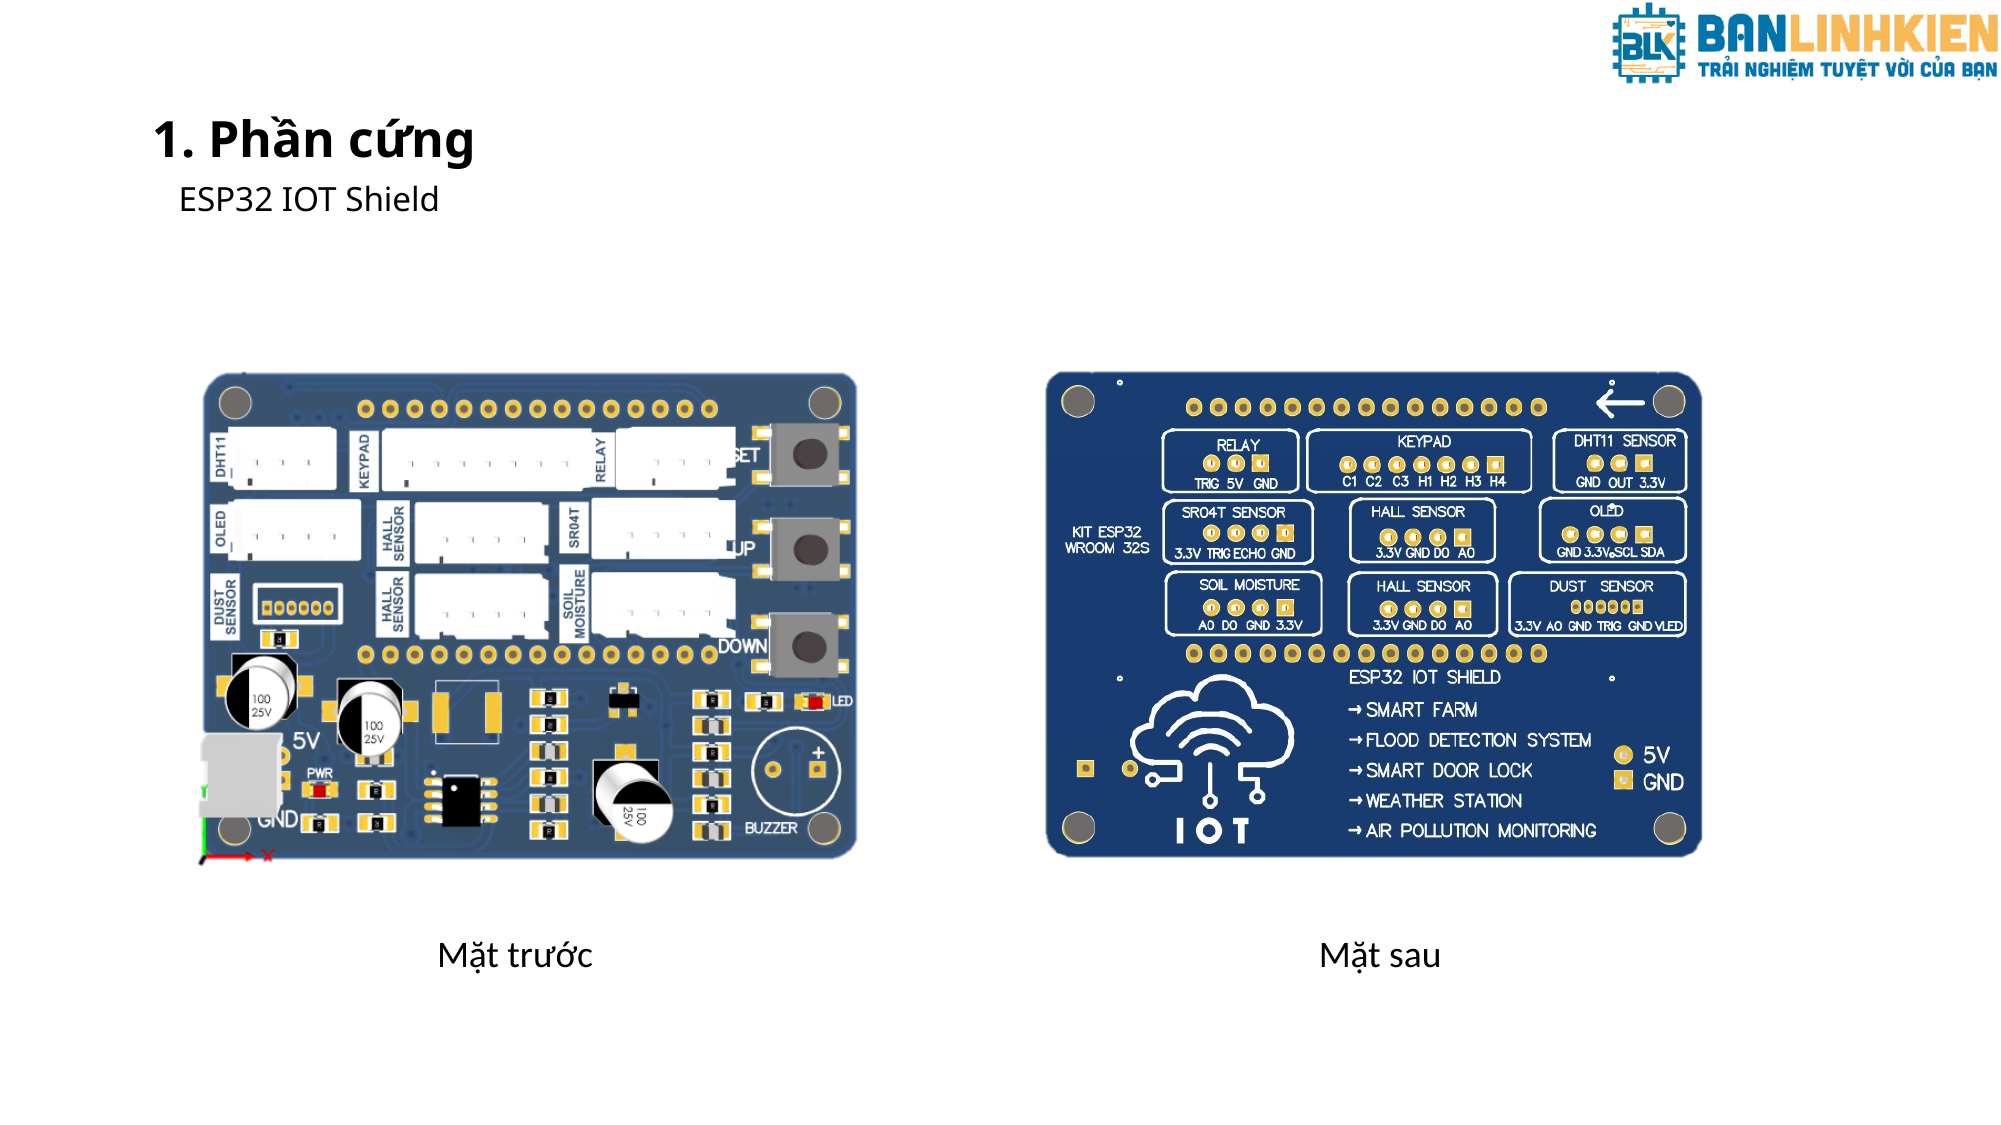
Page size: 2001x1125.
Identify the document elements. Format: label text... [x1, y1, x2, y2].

picture [981, 299, 1759, 892]
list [156, 338, 913, 892]
text_box Mặt trước [422, 922, 609, 983]
picture [1610, 0, 2000, 86]
title 1. Phần cứng ESP32 IOT Shield [137, 59, 1863, 278]
text_box Mặt sau [1303, 922, 1457, 983]
